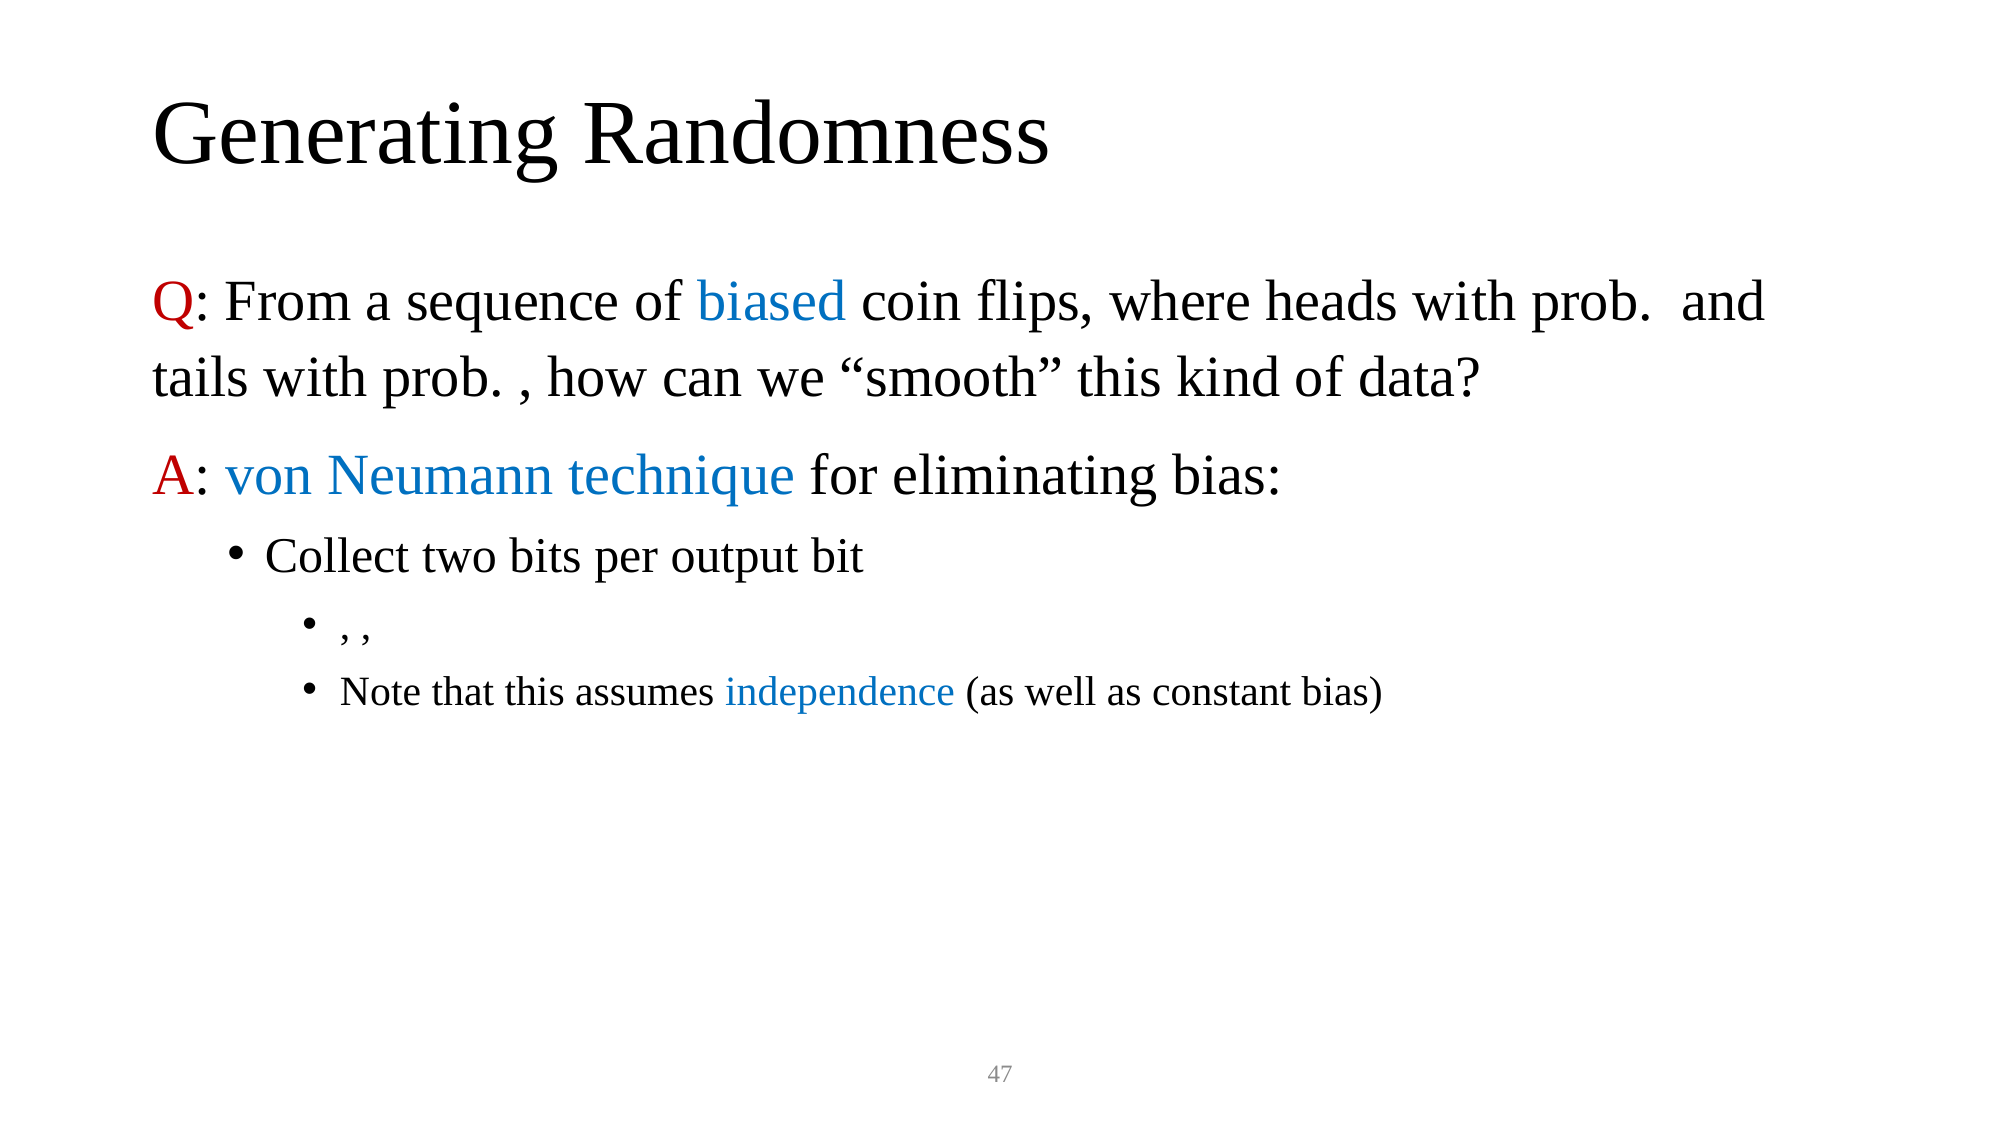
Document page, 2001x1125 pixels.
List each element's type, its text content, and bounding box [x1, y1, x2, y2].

title Generating Randomness [137, 59, 1863, 209]
slide_number 47 [938, 1042, 1062, 1103]
